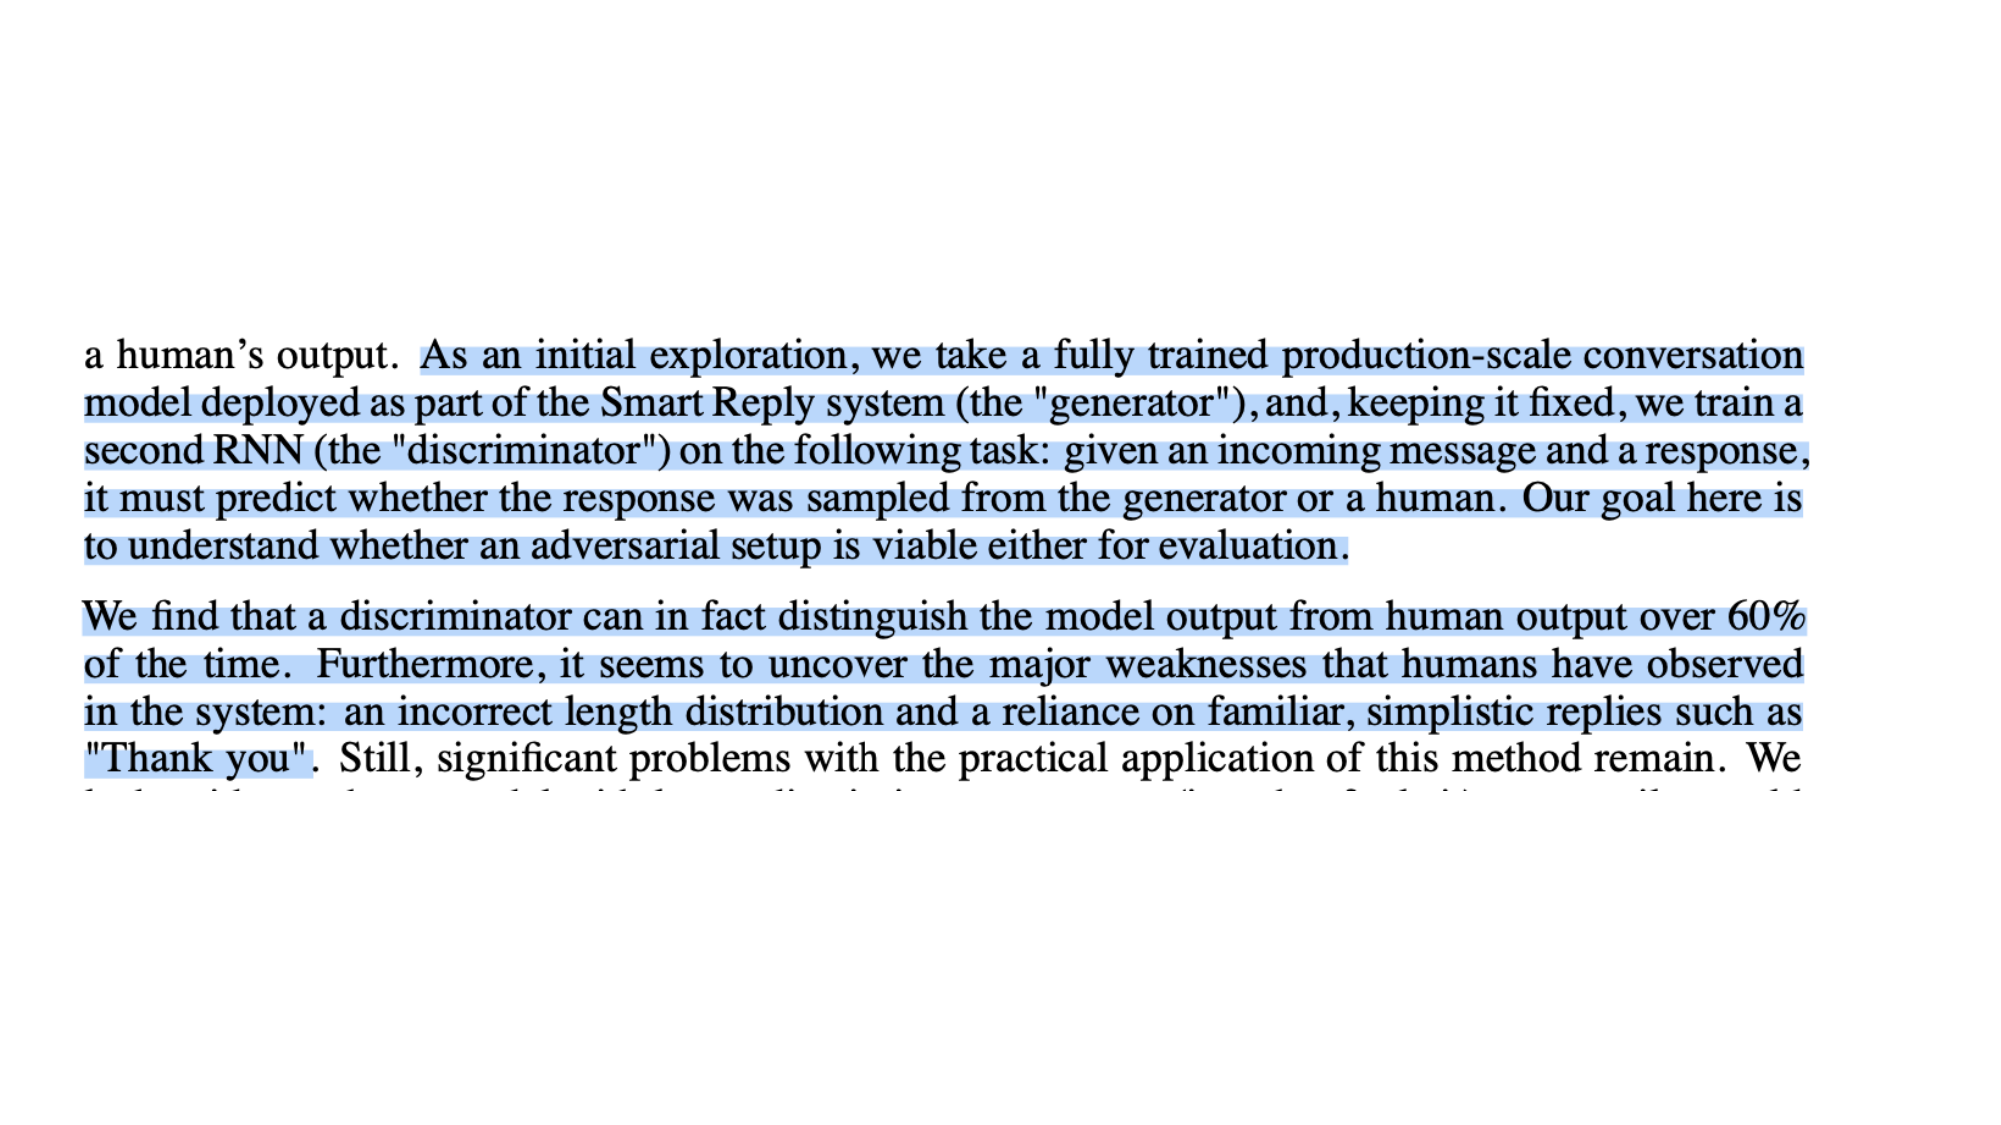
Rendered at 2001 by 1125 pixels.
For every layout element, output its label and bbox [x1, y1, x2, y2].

list [49, 334, 1863, 791]
